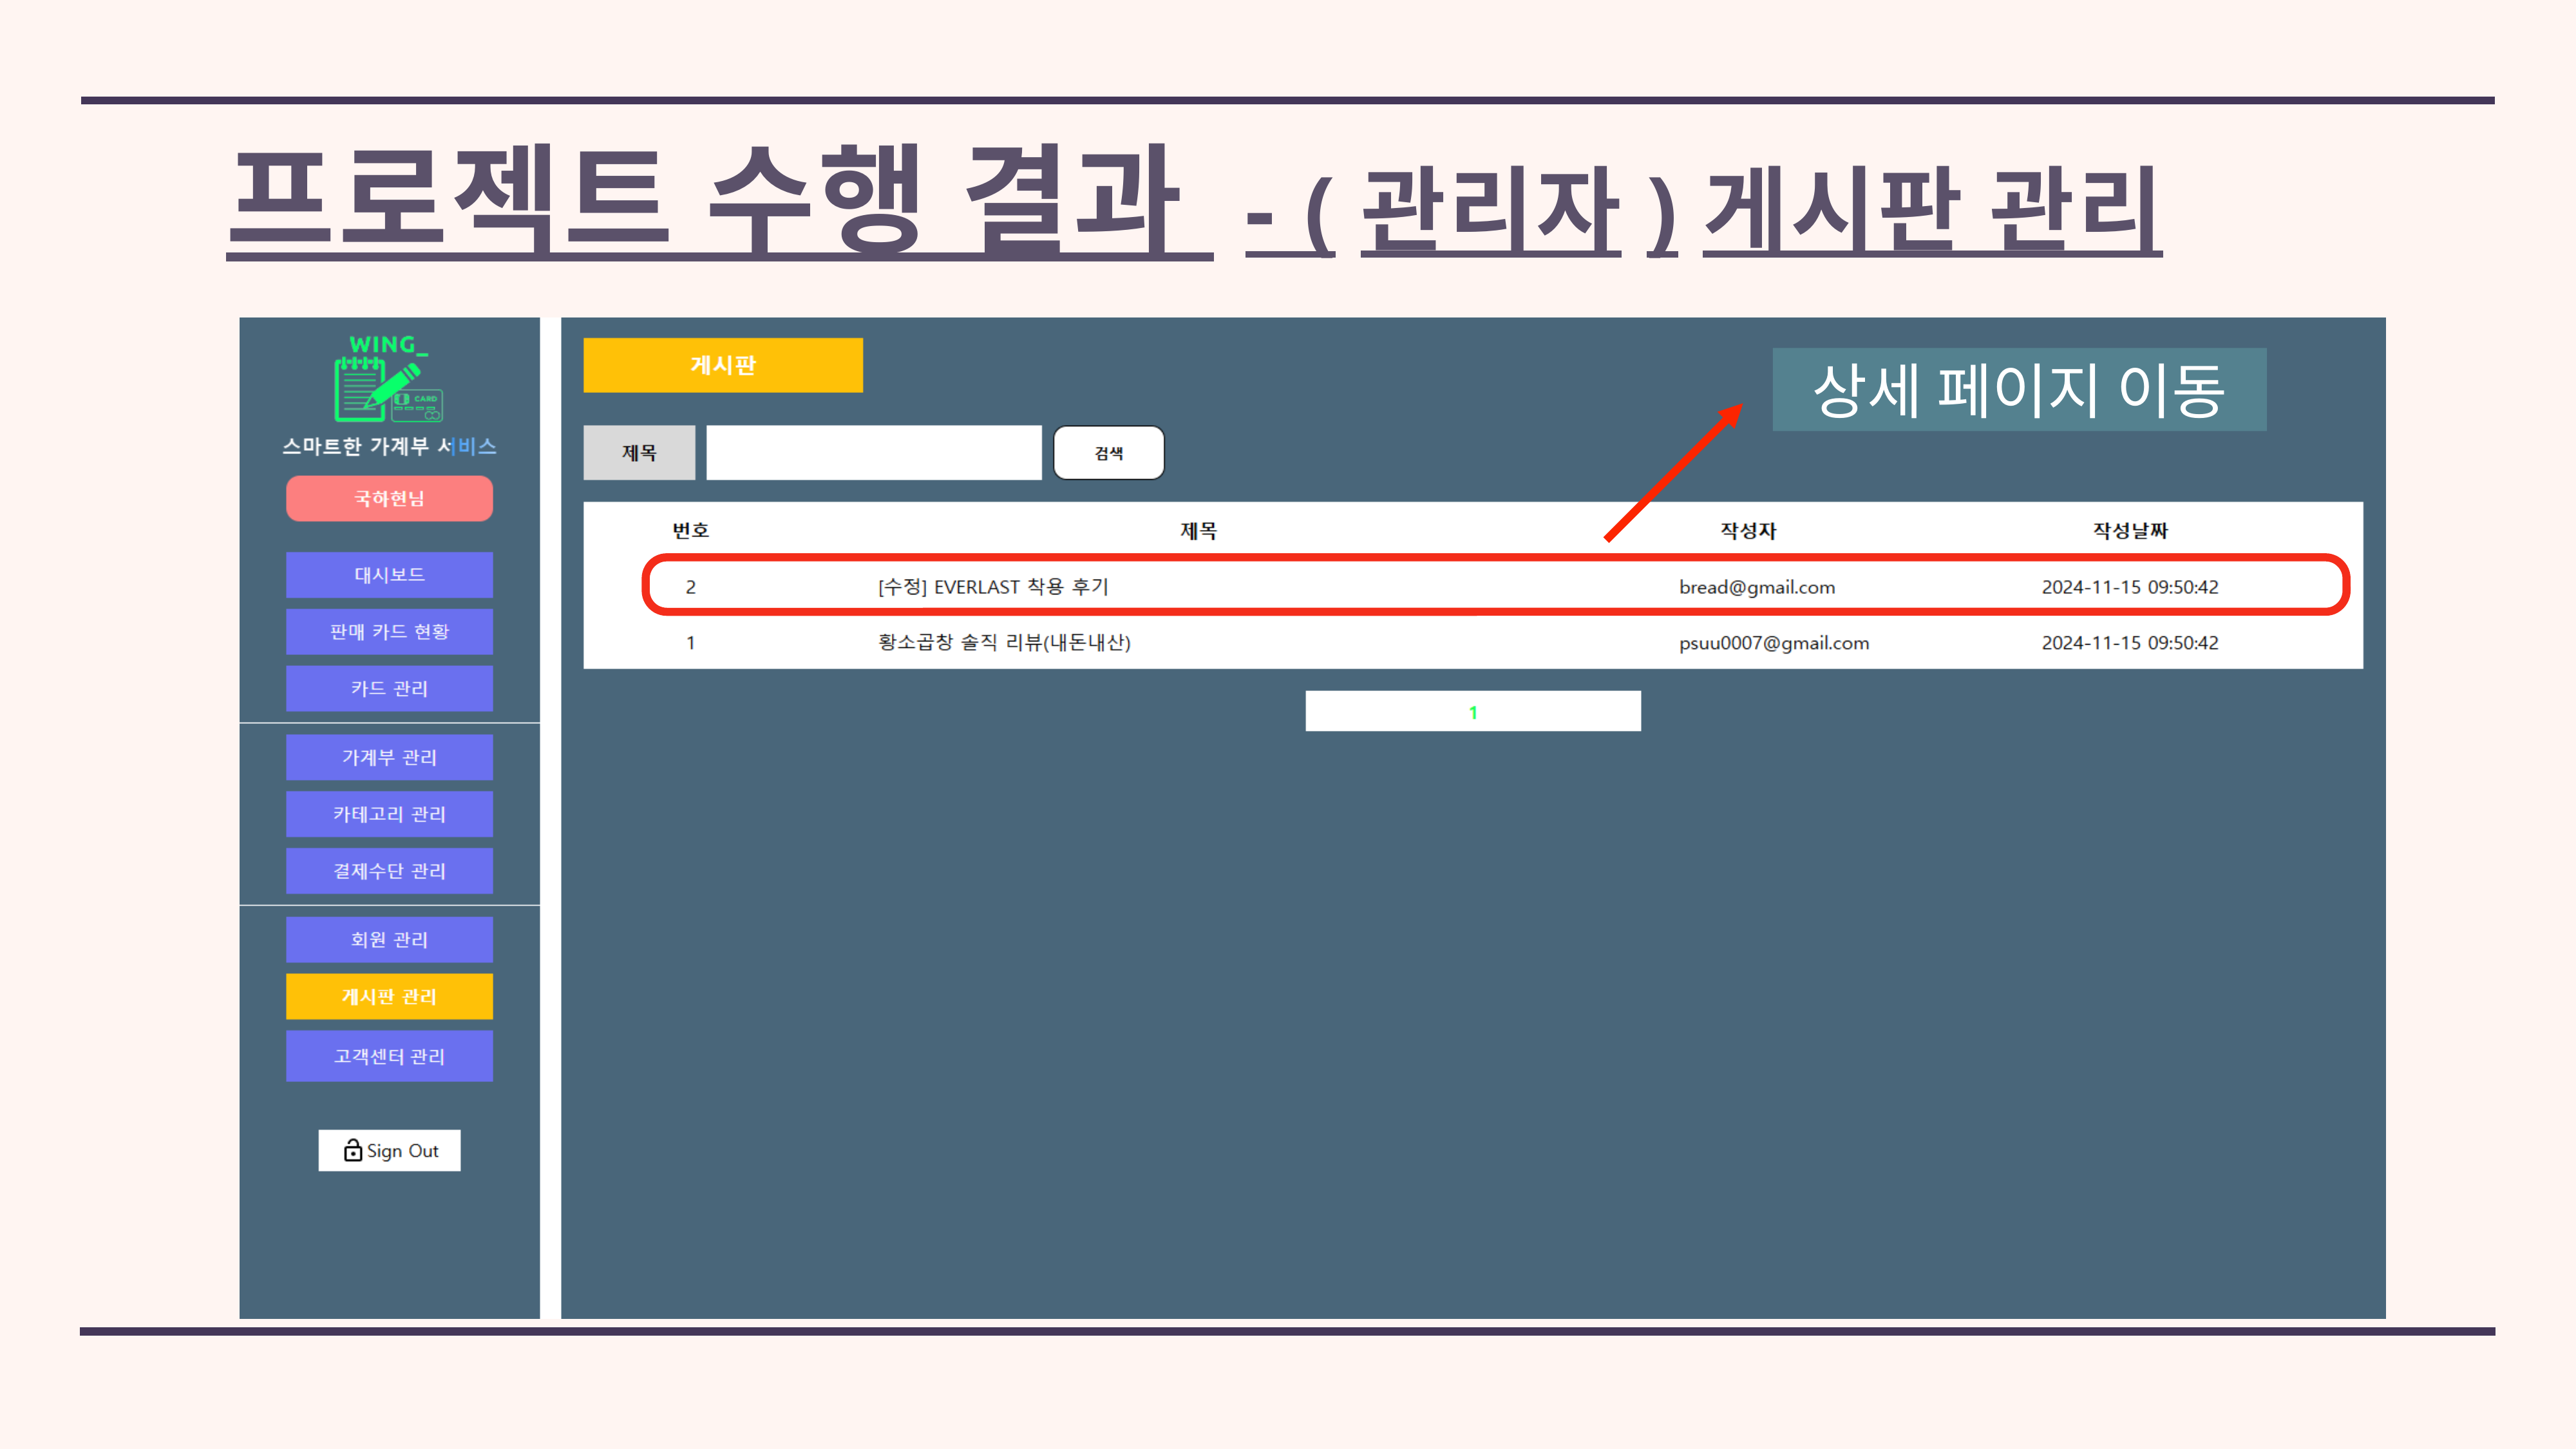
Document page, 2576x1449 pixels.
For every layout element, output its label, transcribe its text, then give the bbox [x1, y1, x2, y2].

picture [240, 317, 2386, 1320]
title 프로젝트 수행 결과 - (관리자)게시판 관리 [220, 135, 2367, 310]
